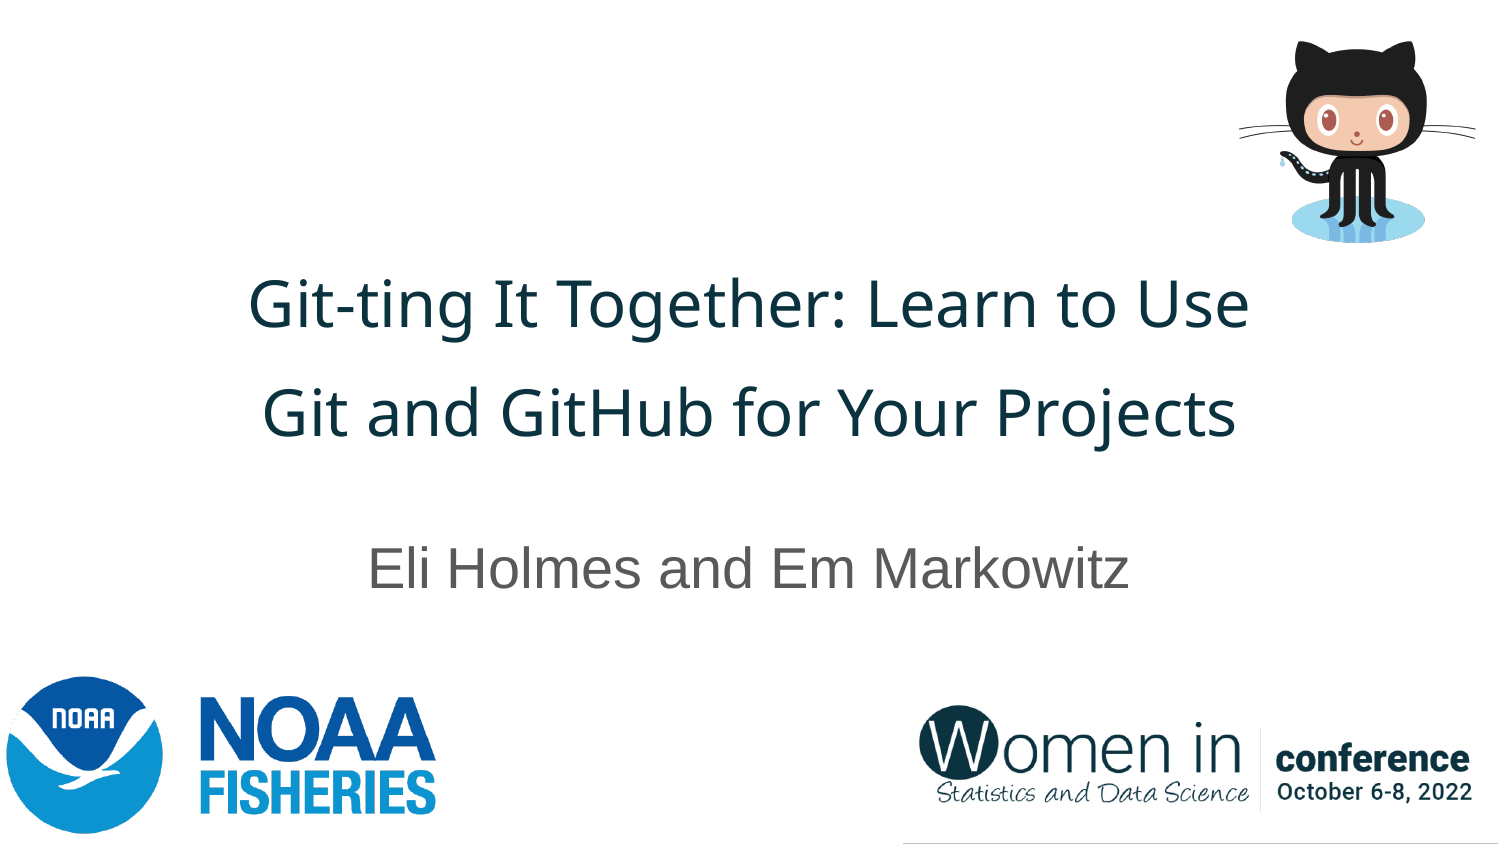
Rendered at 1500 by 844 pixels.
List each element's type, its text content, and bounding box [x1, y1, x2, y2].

subtitle Eli Holmes and Em Markowitz [51, 516, 1449, 616]
picture [0, 666, 444, 844]
picture [903, 676, 1500, 844]
title Git-ting It Together: Learn to Use Git and GitHub for Your Projects [189, 297, 1311, 465]
picture [1231, 36, 1484, 248]
